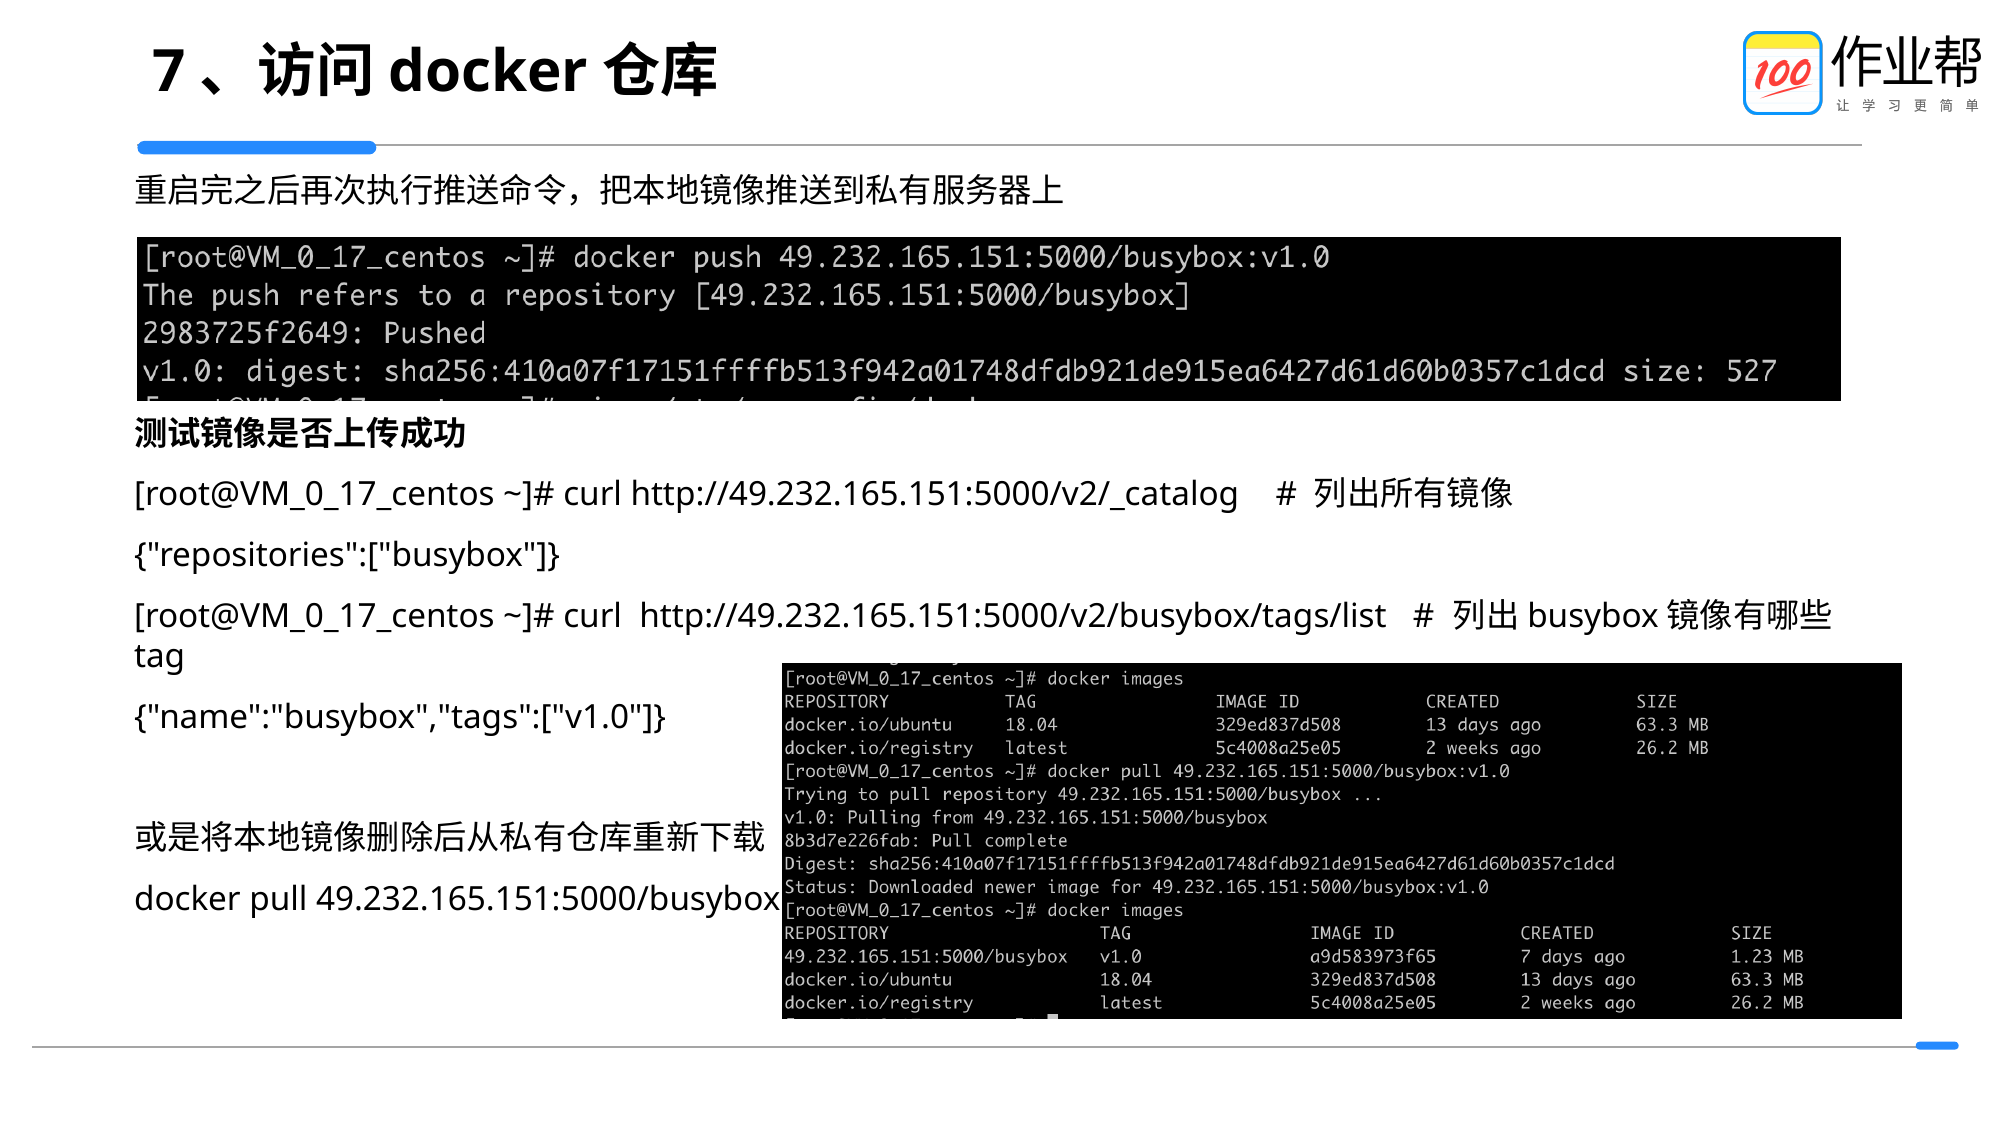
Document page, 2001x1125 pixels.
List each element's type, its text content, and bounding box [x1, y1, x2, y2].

picture [137, 237, 1841, 401]
list 重启完之后再次执行推送命令，把本地镜像推送到私有服务器上 测试镜像是否上传成功 [root@VM_0_17_centos ~]# curl http://49.232.165.151:5000/v2/_catalog # 列出所有镜像 {"repositories":["busybox"]} [root@VM_0_17_centos ~]# curl http://49.232.165.151:5000/v2/busybox/tags/list # 列出busybox镜像有哪些tag {"name":"busybox","tags":["v1.0"]} 或是将本地镜像删除后从私有仓库重新下载 docker pull 49.232.165.151:5000/busybox:v1.0 [119, 161, 1883, 1108]
picture [1743, 31, 1981, 115]
picture [782, 663, 1902, 1020]
title 7、访问docker仓库 [137, 22, 1728, 124]
